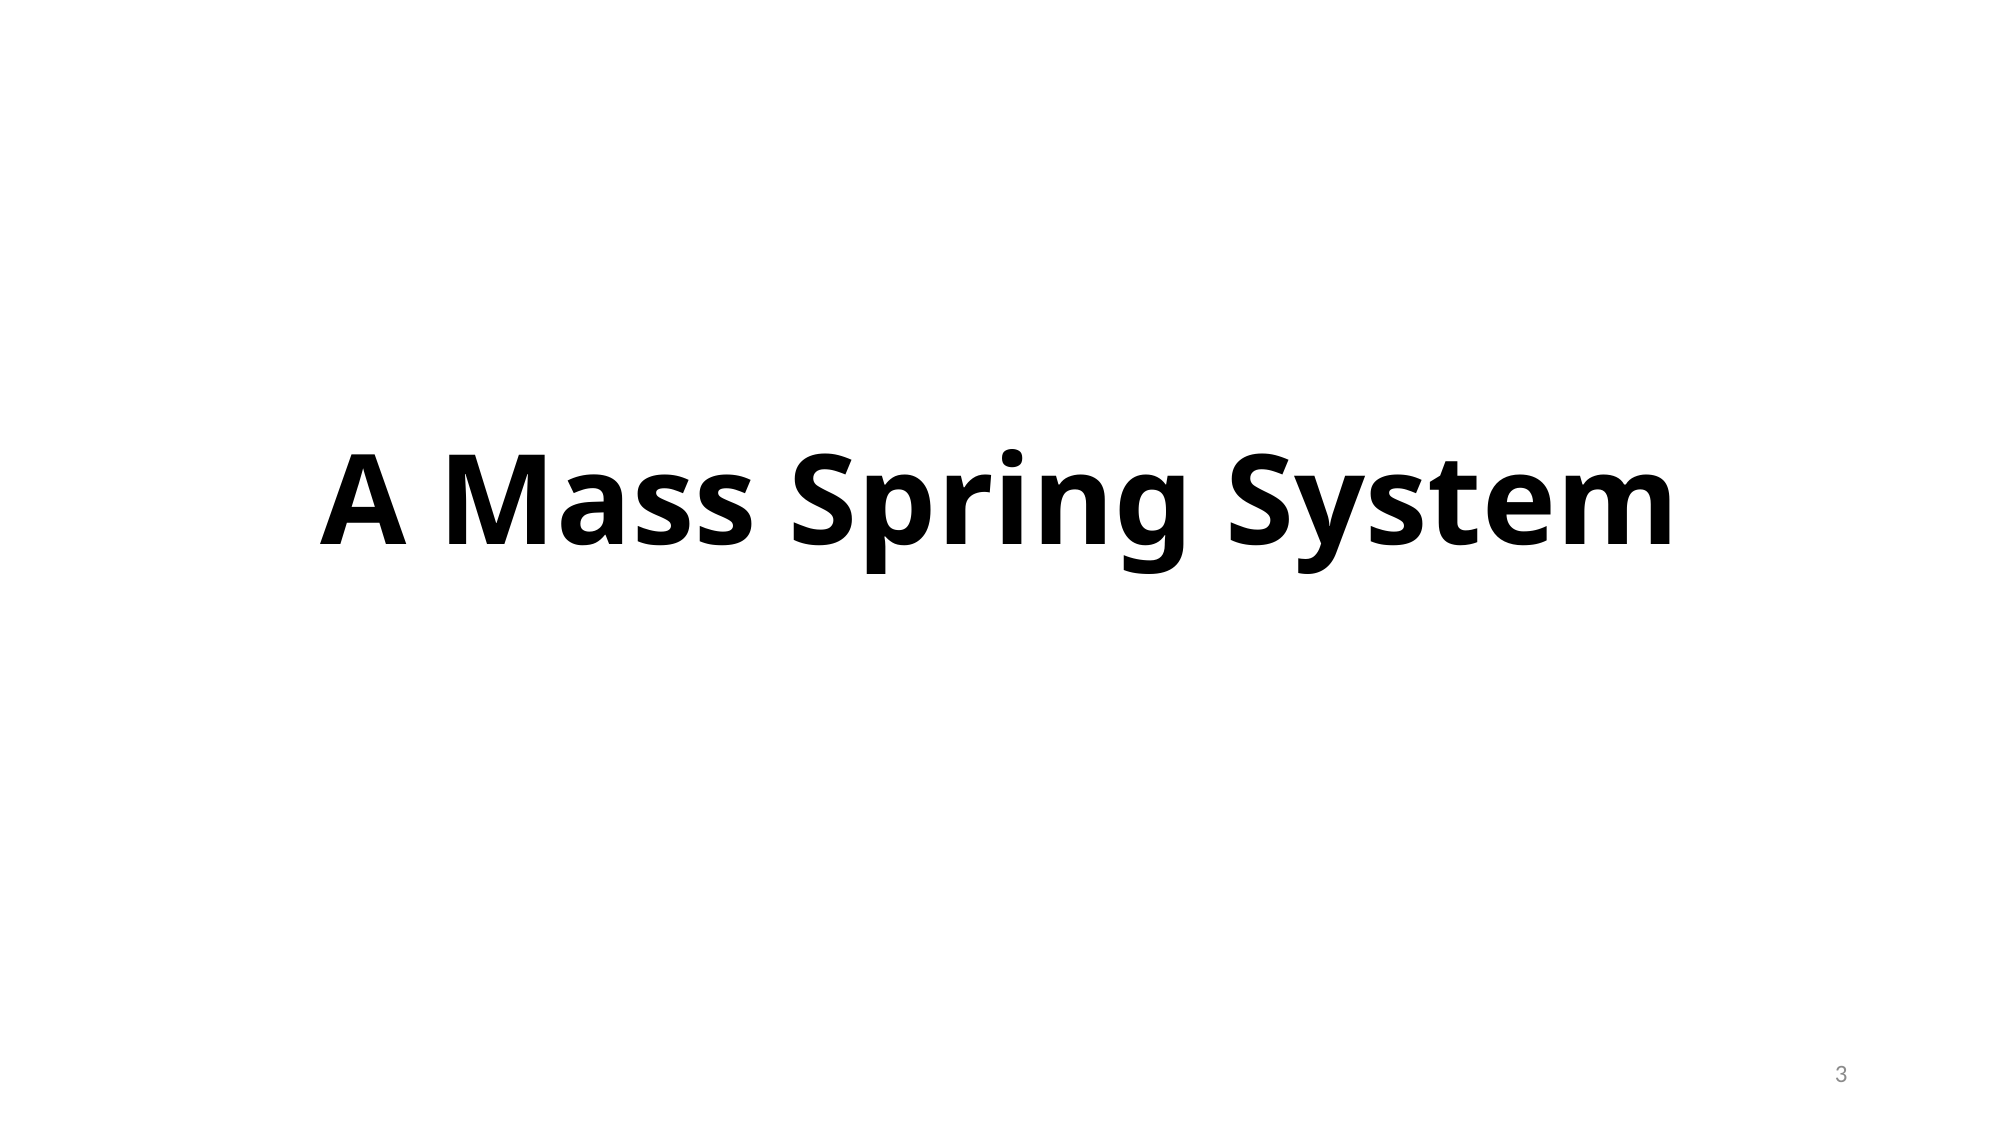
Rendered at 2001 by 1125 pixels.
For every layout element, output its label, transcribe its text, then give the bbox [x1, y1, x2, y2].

slide_number 3 [1412, 1042, 1863, 1103]
title A Mass Spring System [68, 330, 1932, 580]
